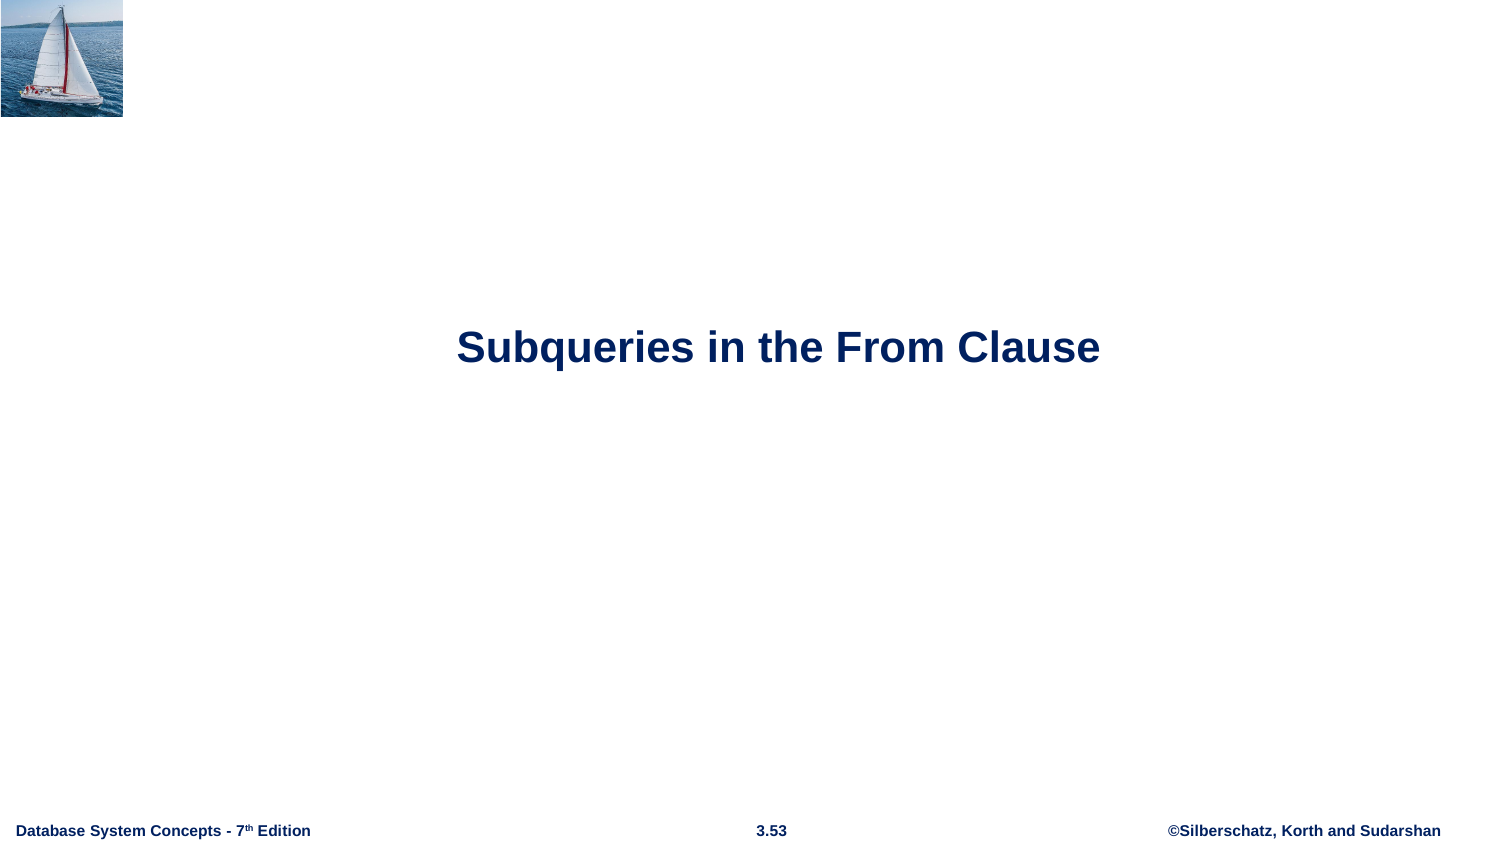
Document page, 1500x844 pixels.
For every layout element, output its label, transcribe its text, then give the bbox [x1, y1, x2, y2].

title Subqueries in the From Clause [281, 303, 1277, 380]
picture [0, 0, 123, 117]
